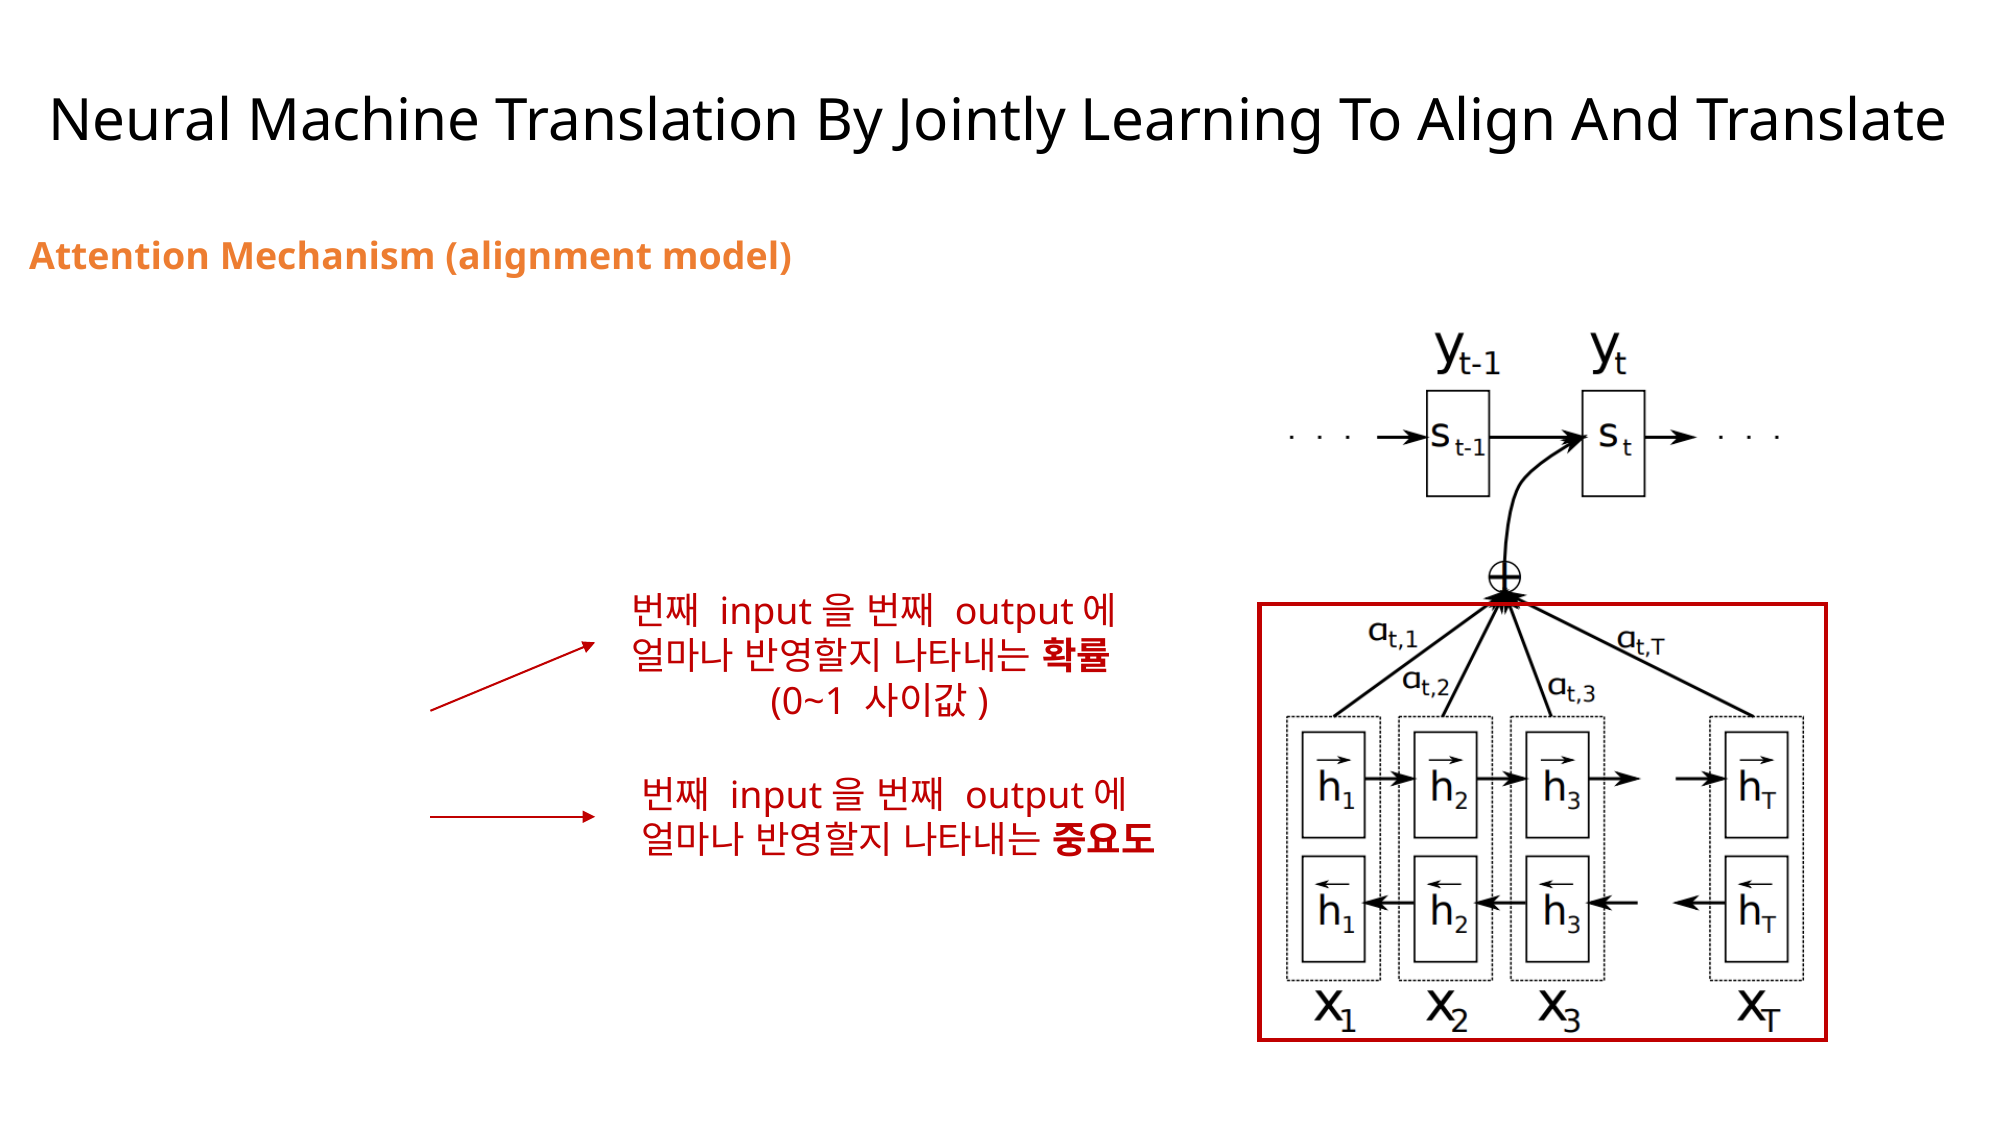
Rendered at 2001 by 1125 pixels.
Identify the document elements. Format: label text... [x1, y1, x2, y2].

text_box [430, 642, 596, 711]
text_box Neural Machine Translation By Jointly Learning To Align And Translate [33, 40, 1962, 160]
text_box Attention Mechanism (alignment model) [14, 202, 808, 285]
picture [1259, 319, 1827, 1057]
